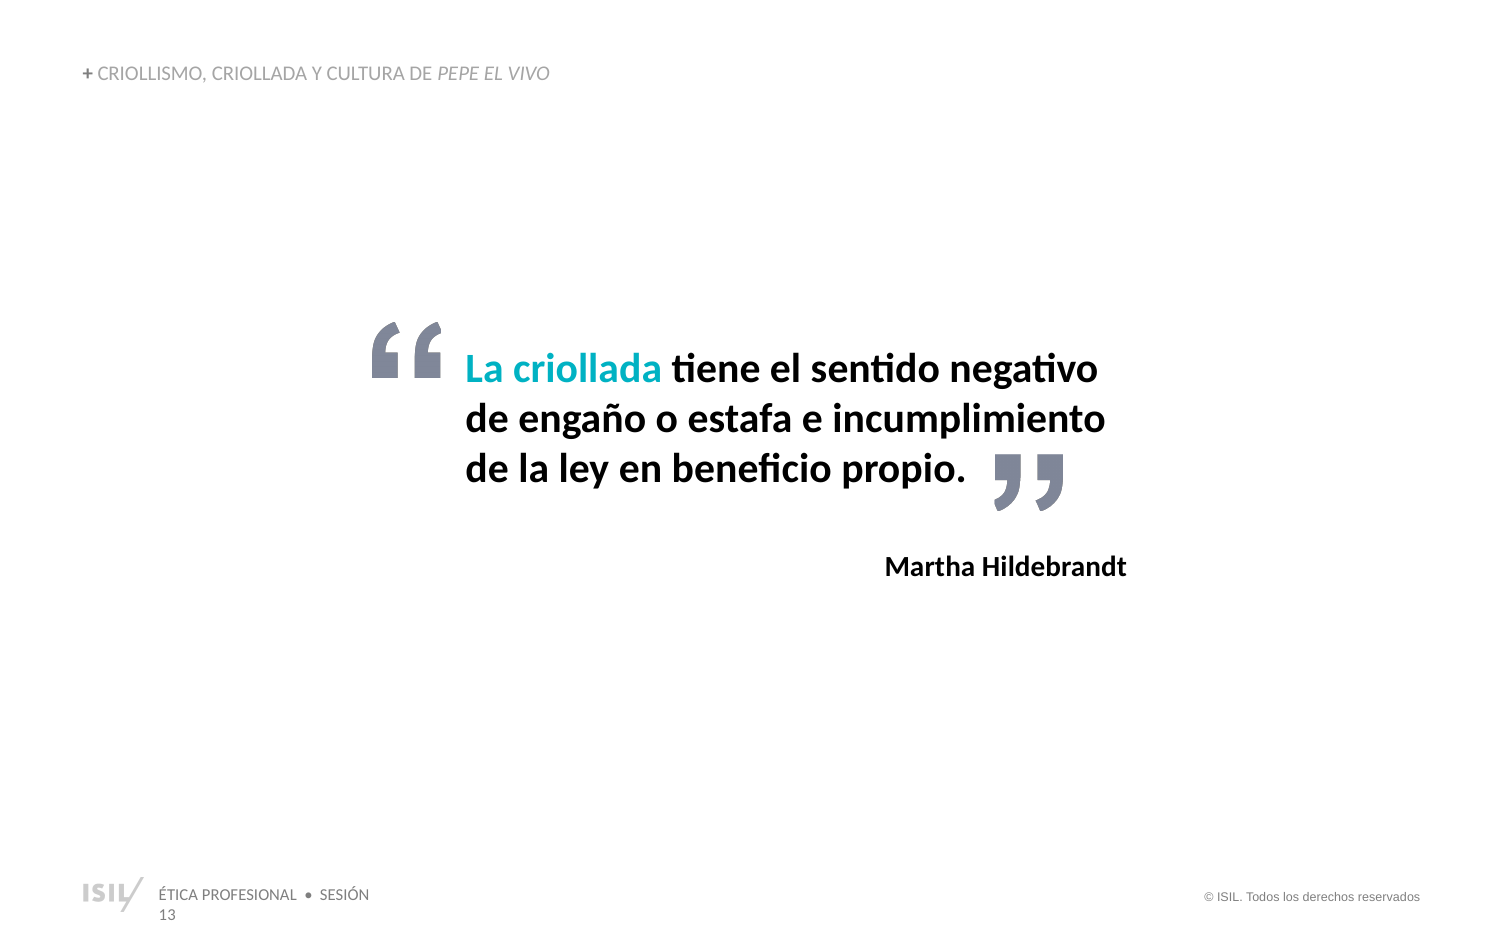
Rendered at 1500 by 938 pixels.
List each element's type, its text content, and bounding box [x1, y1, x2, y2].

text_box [372, 321, 1128, 589]
text_box + CRIOLLISMO, CRIOLLADA Y CULTURA DE PEPE EL VIVO [82, 62, 868, 85]
